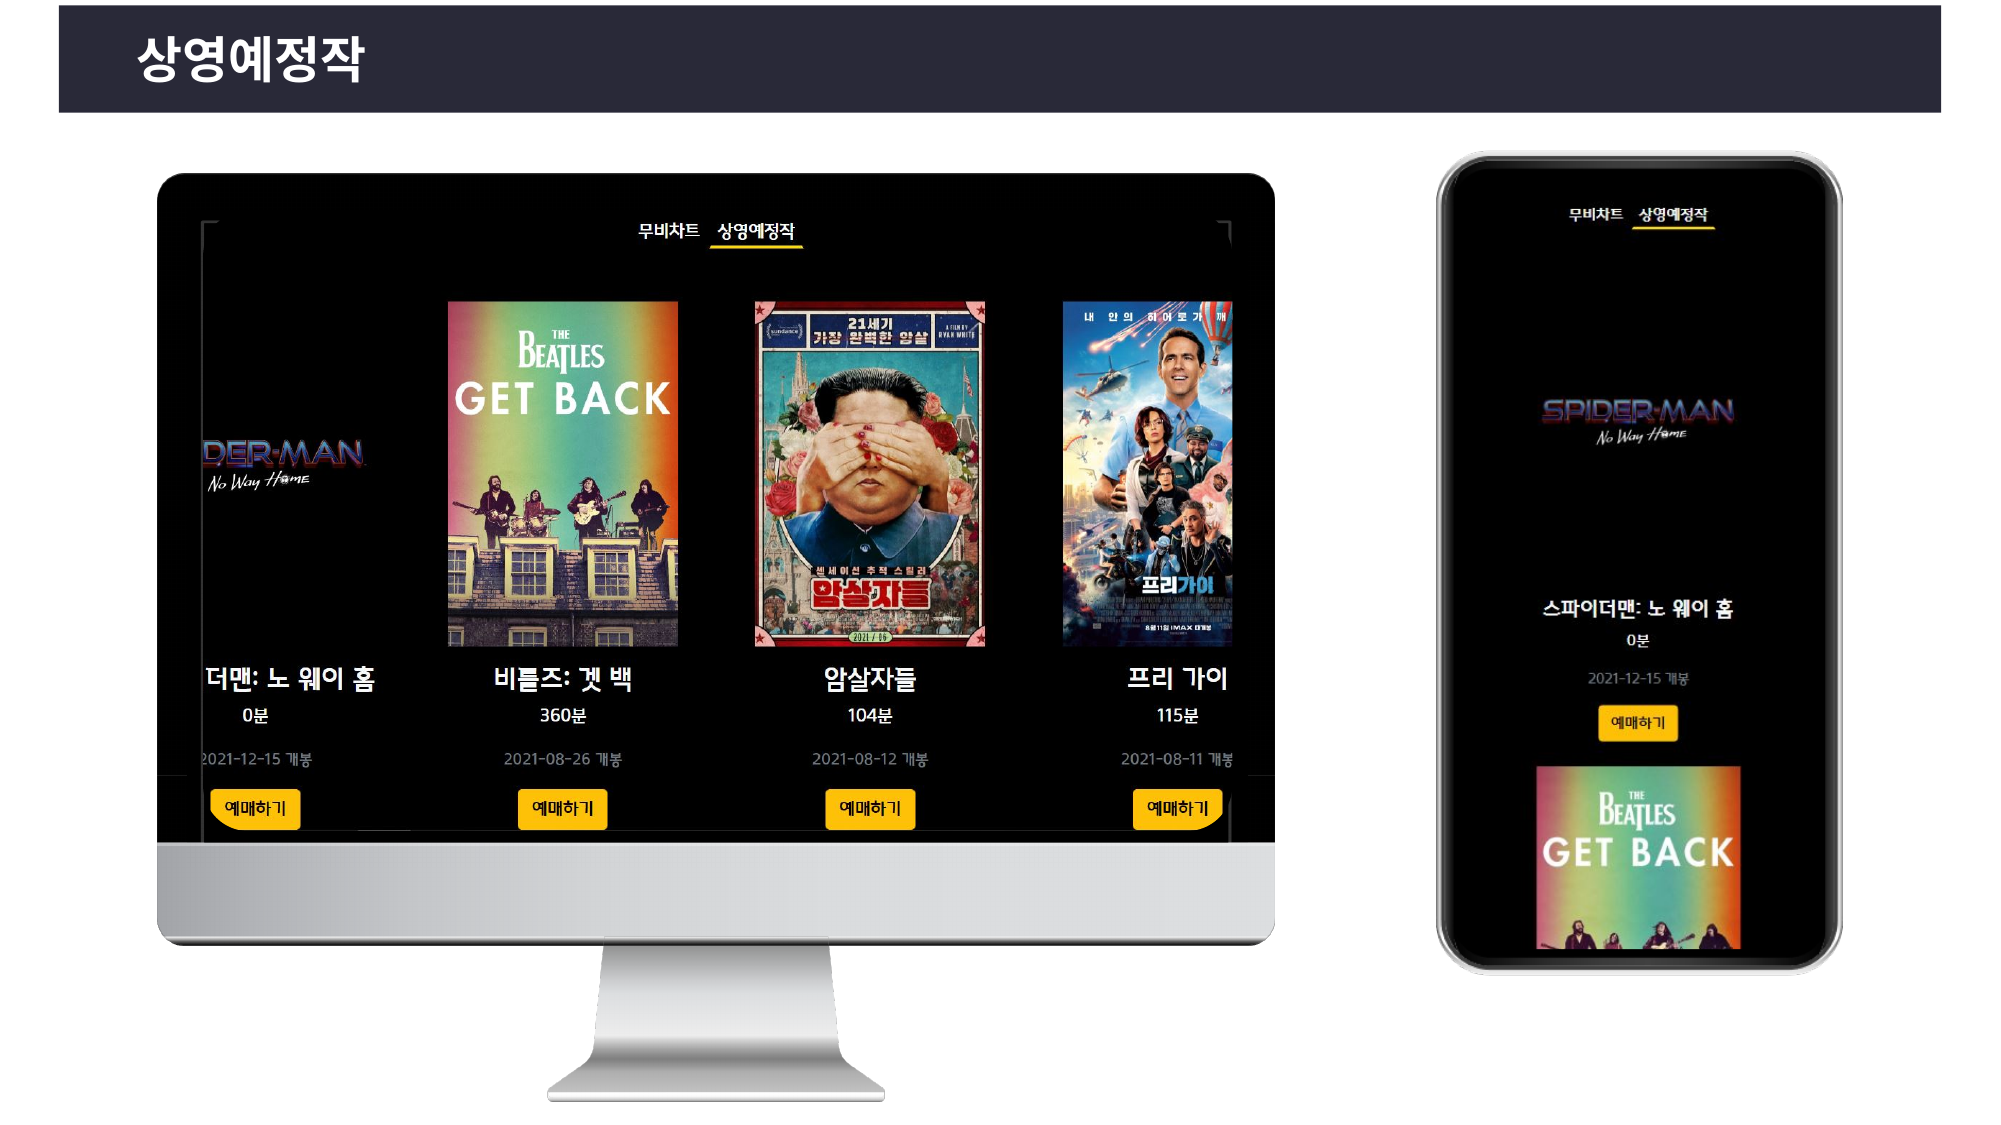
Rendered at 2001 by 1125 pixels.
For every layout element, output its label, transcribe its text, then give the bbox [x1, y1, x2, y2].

text_box [58, 5, 1942, 113]
picture [1460, 175, 1819, 950]
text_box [157, 173, 1275, 1102]
text_box 상영예정작 [121, 21, 956, 96]
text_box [1436, 149, 1843, 977]
picture [203, 210, 1233, 831]
